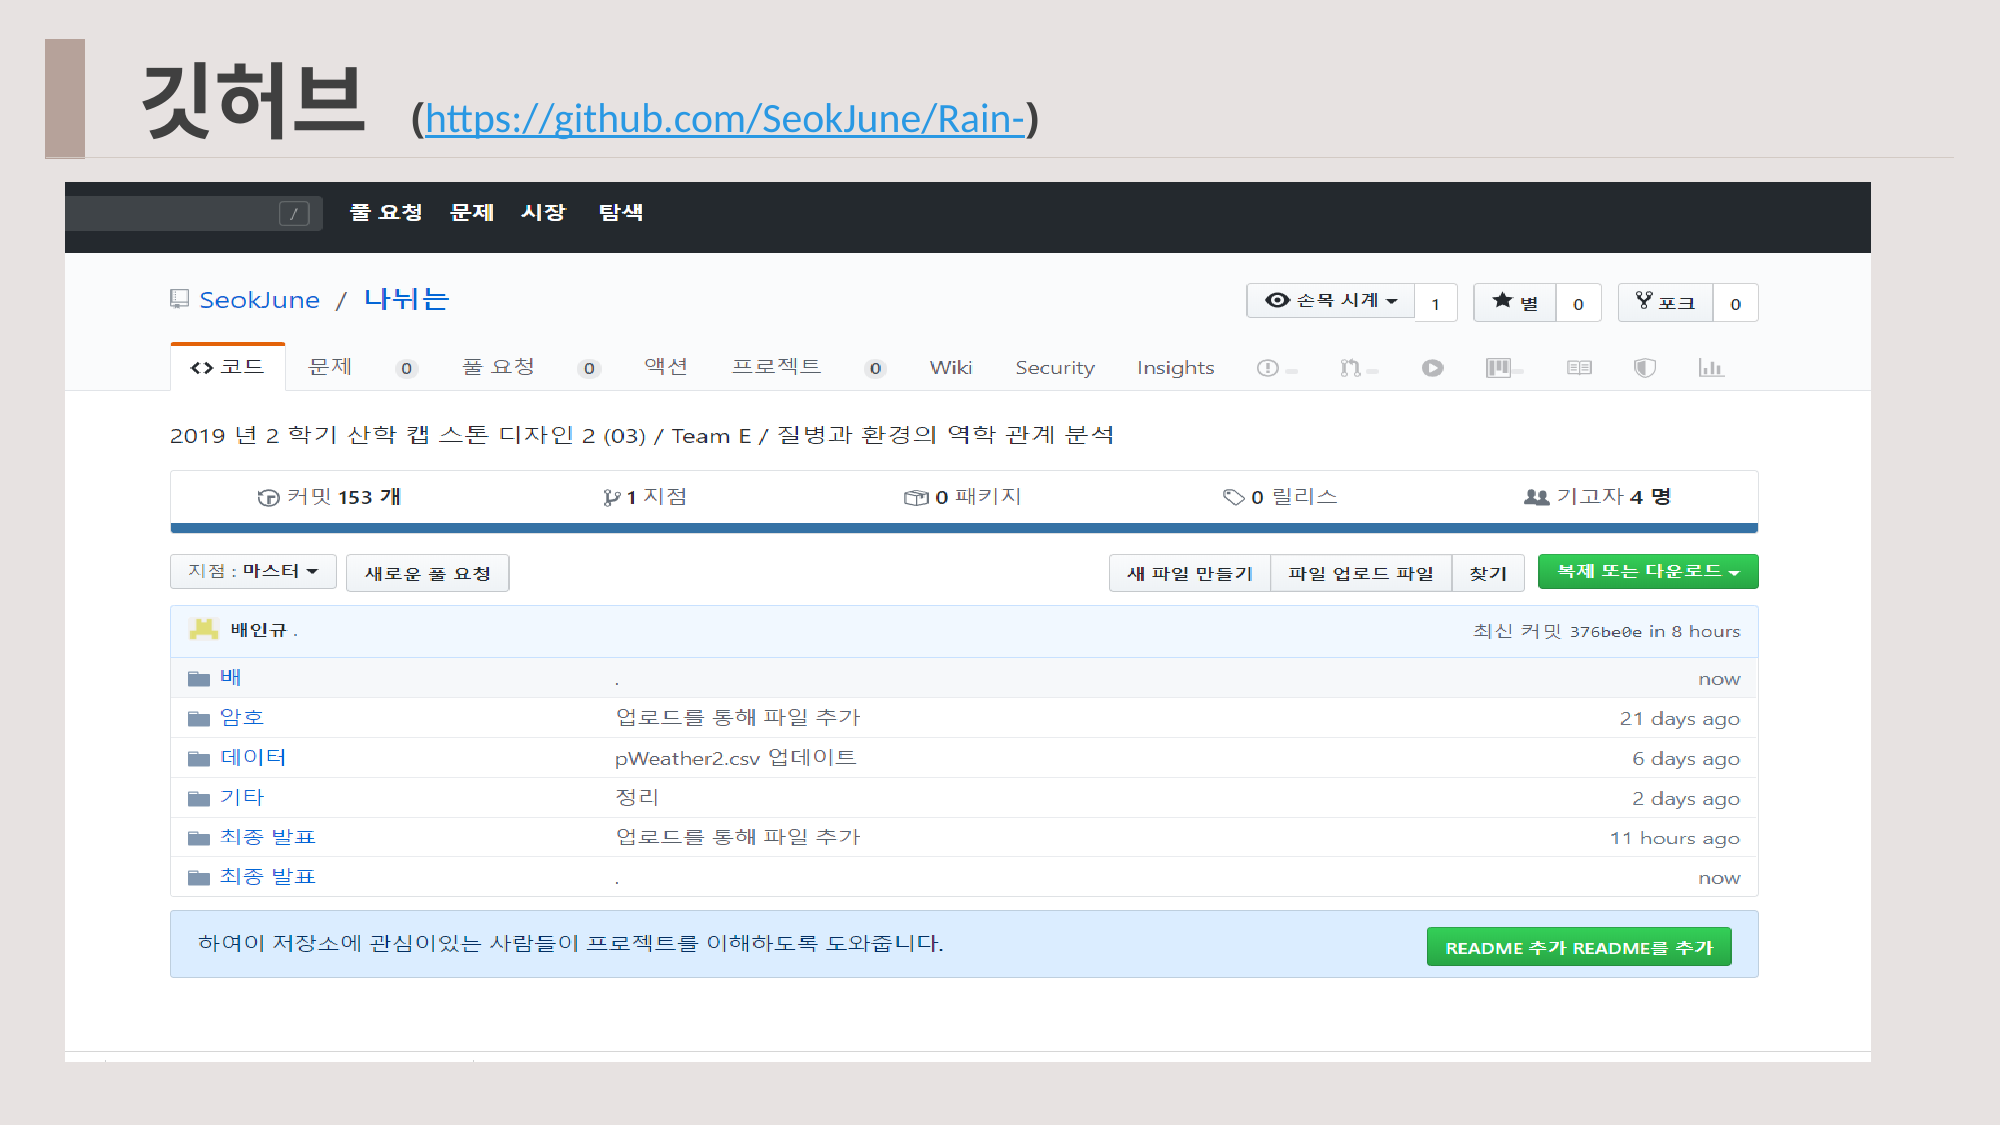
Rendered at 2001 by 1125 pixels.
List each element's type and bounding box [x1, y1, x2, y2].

picture [65, 182, 1871, 1062]
text_box [46, 39, 1954, 1087]
